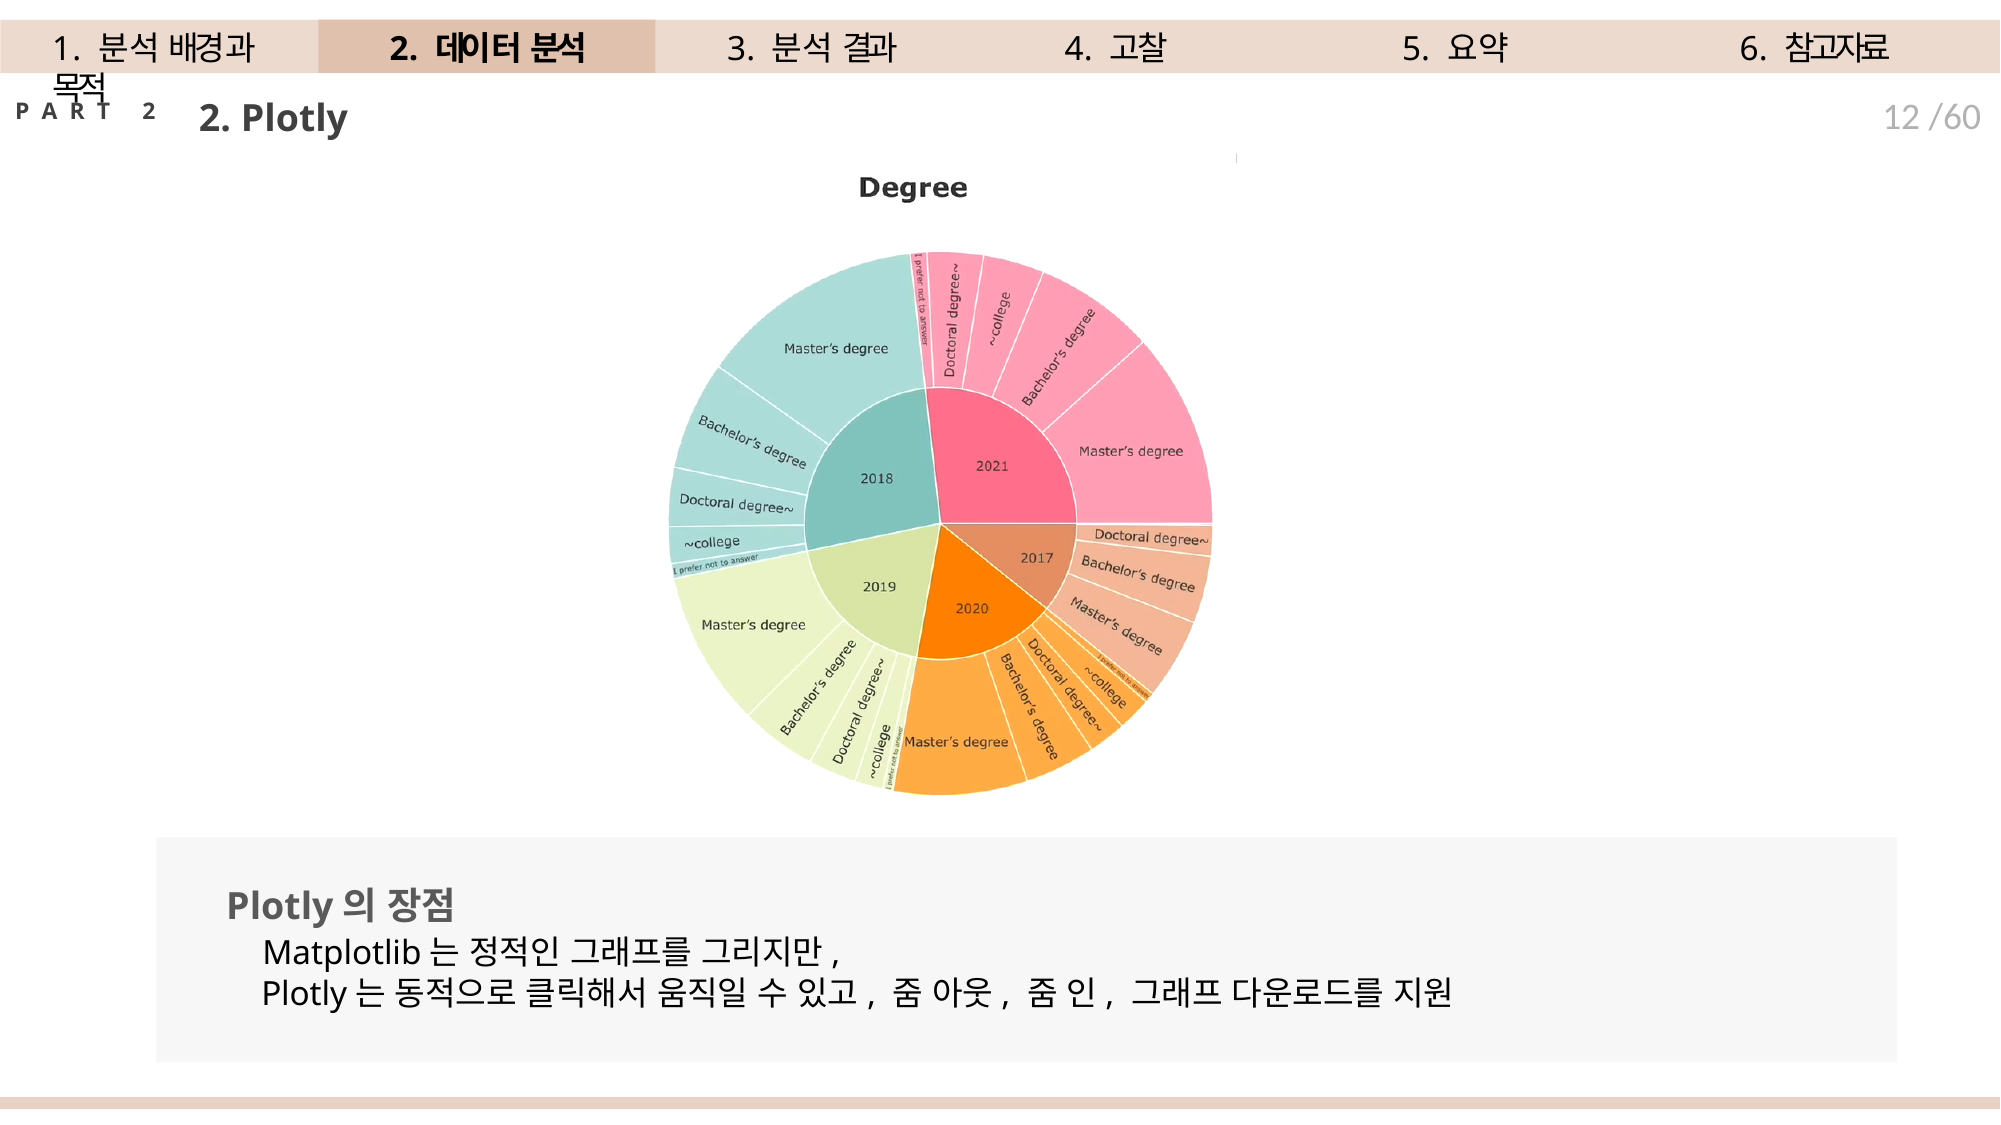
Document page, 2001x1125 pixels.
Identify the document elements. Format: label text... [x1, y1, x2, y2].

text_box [574, 138, 1323, 907]
slide_number 12 /60 [1850, 92, 1982, 138]
text_box 6. 참고자료 [1737, 25, 1998, 68]
text_box P A R T 2 [12, 94, 157, 124]
text_box 2. 데이터 분석 [387, 25, 648, 68]
text_box 4. 고찰 [1062, 25, 1323, 68]
text_box 5. 요약 [1399, 25, 1660, 68]
text_box [318, 19, 656, 73]
text_box Plotly의 장점 Matplotlib는 정적인 그래프를 그리지만, Plotly는 동적으로 클릭해서 움직일 수 있고, 줌 아웃, 줌 인, 그래프 다운로드를 지원 [211, 874, 1690, 1020]
text_box 2. Plotly [196, 91, 1803, 139]
text_box [156, 837, 1898, 1063]
text_box 1. 분석 배경과 목적 [49, 25, 310, 107]
text_box 3. 분석 결과 [724, 25, 985, 68]
